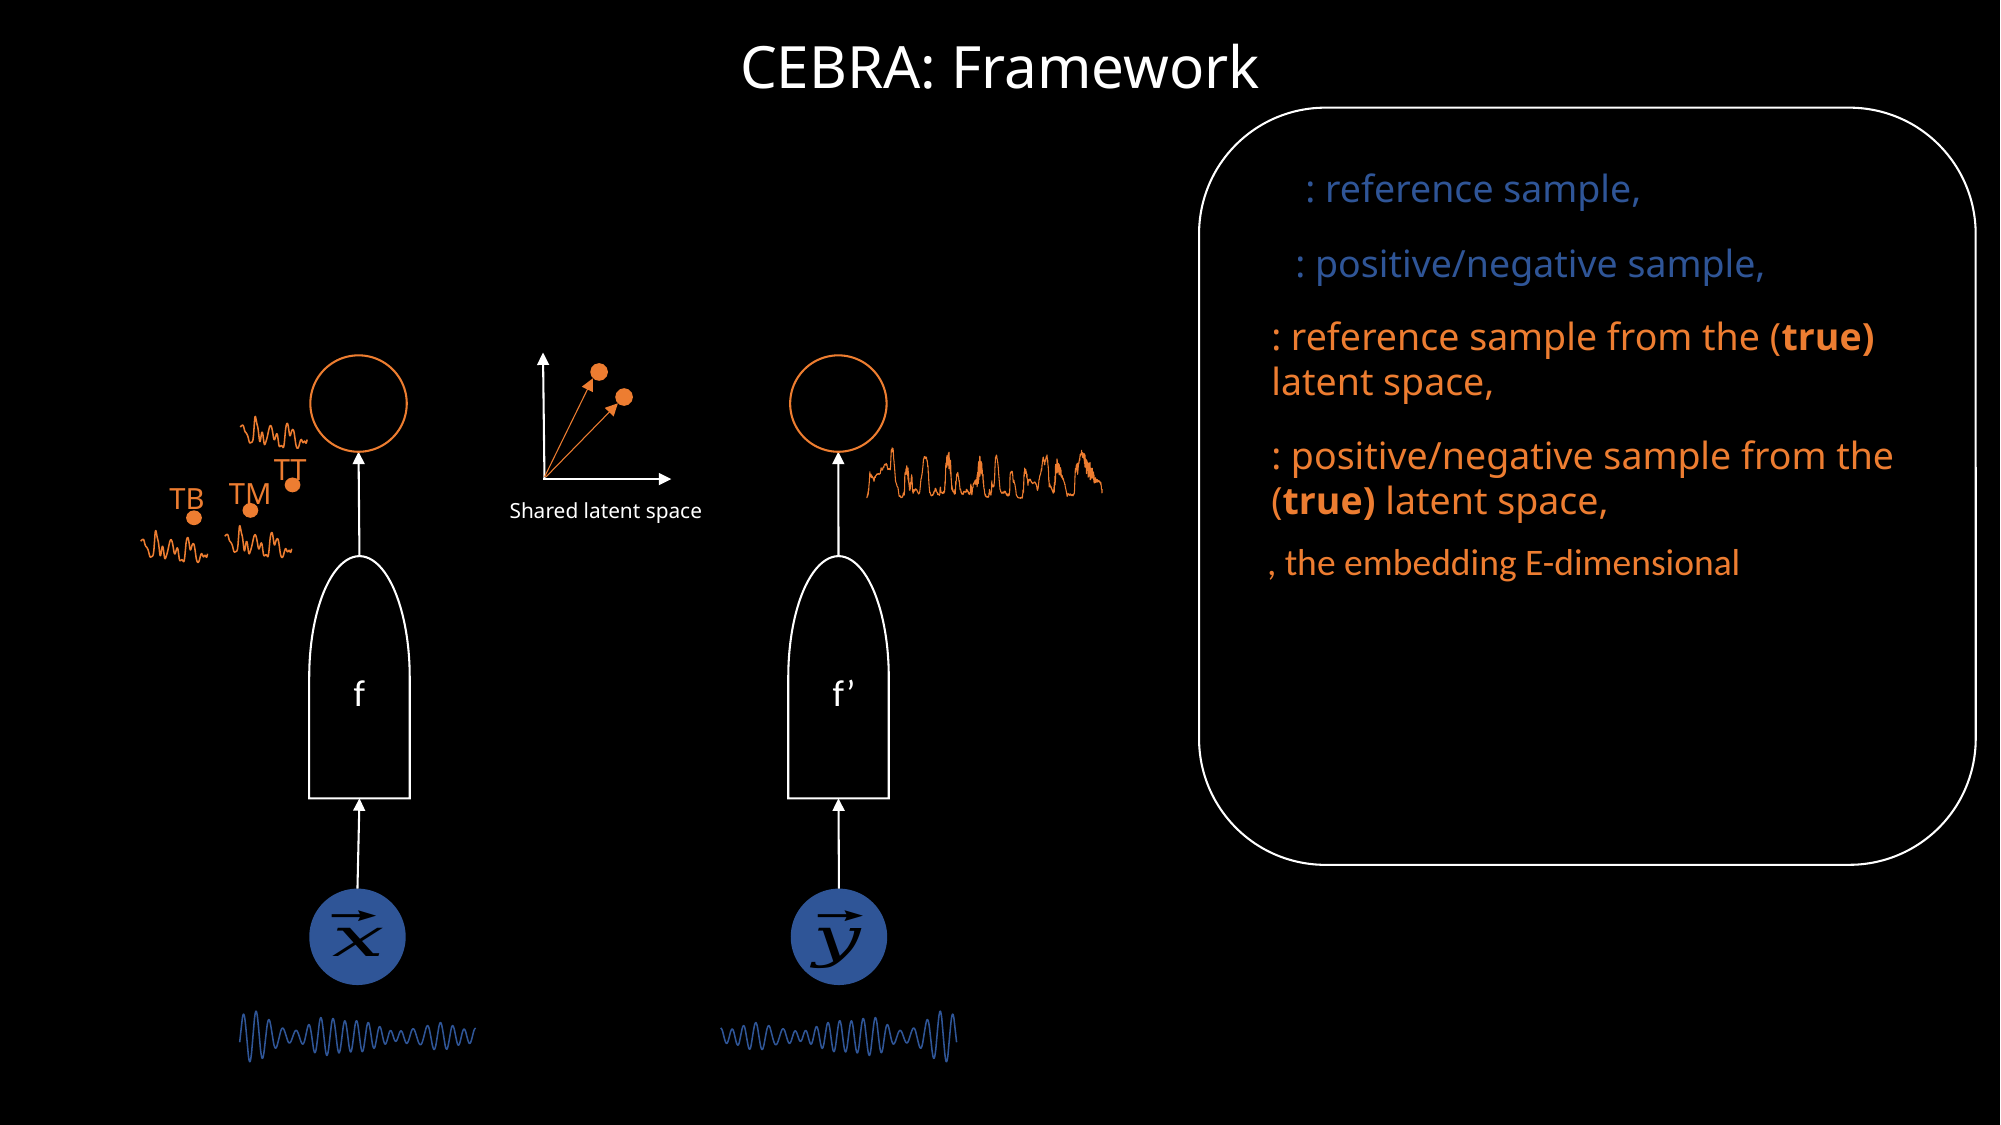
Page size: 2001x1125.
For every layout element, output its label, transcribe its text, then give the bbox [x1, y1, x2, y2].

text_box [1198, 106, 1977, 866]
text_box [614, 387, 635, 407]
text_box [544, 378, 593, 478]
text_box [308, 555, 411, 800]
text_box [790, 888, 888, 986]
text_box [309, 888, 406, 986]
text_box [789, 354, 888, 453]
text_box [589, 362, 610, 382]
text_box CEBRA: Framework [725, 22, 1275, 108]
text_box Shared latent space [494, 490, 717, 531]
text_box [721, 1011, 957, 1062]
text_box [141, 416, 311, 563]
text_box [239, 1011, 476, 1062]
text_box f’ [817, 661, 871, 722]
text_box [866, 447, 1103, 499]
text_box [787, 555, 890, 800]
text_box [309, 354, 408, 453]
text_box f [338, 661, 381, 722]
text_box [545, 403, 618, 477]
